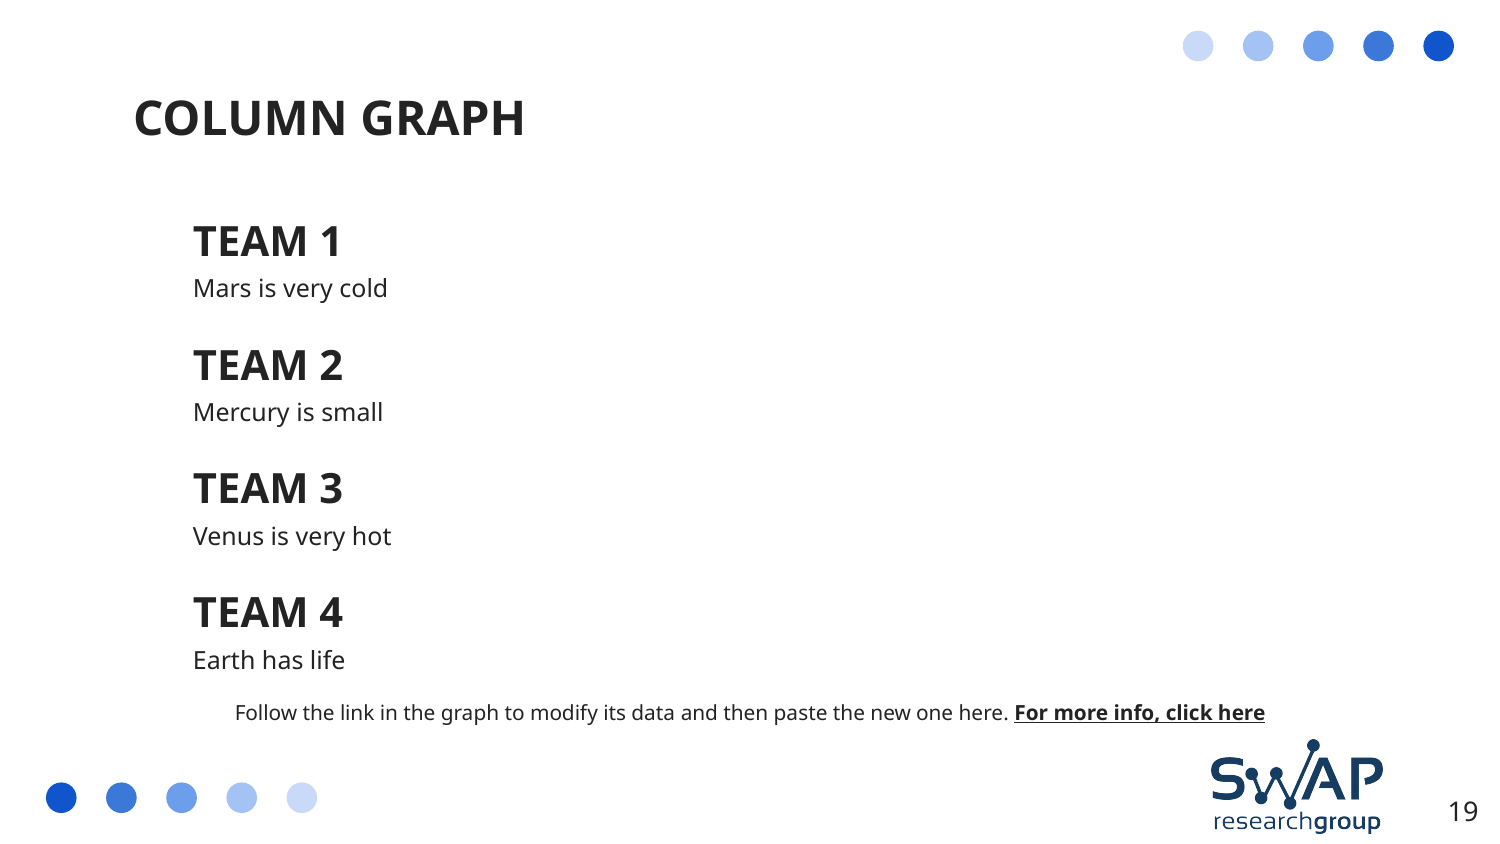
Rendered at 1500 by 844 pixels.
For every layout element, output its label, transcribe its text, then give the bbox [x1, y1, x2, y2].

picture [1211, 739, 1383, 834]
title COLUMN GRAPH [118, 72, 1382, 167]
slide_number 19 [1403, 779, 1494, 844]
text_box Mars is very cold [177, 257, 481, 317]
text_box Venus is very hot [177, 505, 481, 565]
text_box Follow the link in the graph to modify its data and then paste the new one here. For more info, click here [161, 695, 1339, 731]
title TEAM 3 [177, 468, 481, 505]
title TEAM 4 [177, 592, 481, 629]
title TEAM 2 [177, 344, 481, 381]
text_box Earth has life [177, 629, 481, 688]
text_box Mercury is small [177, 381, 481, 441]
title TEAM 1 [177, 221, 481, 257]
